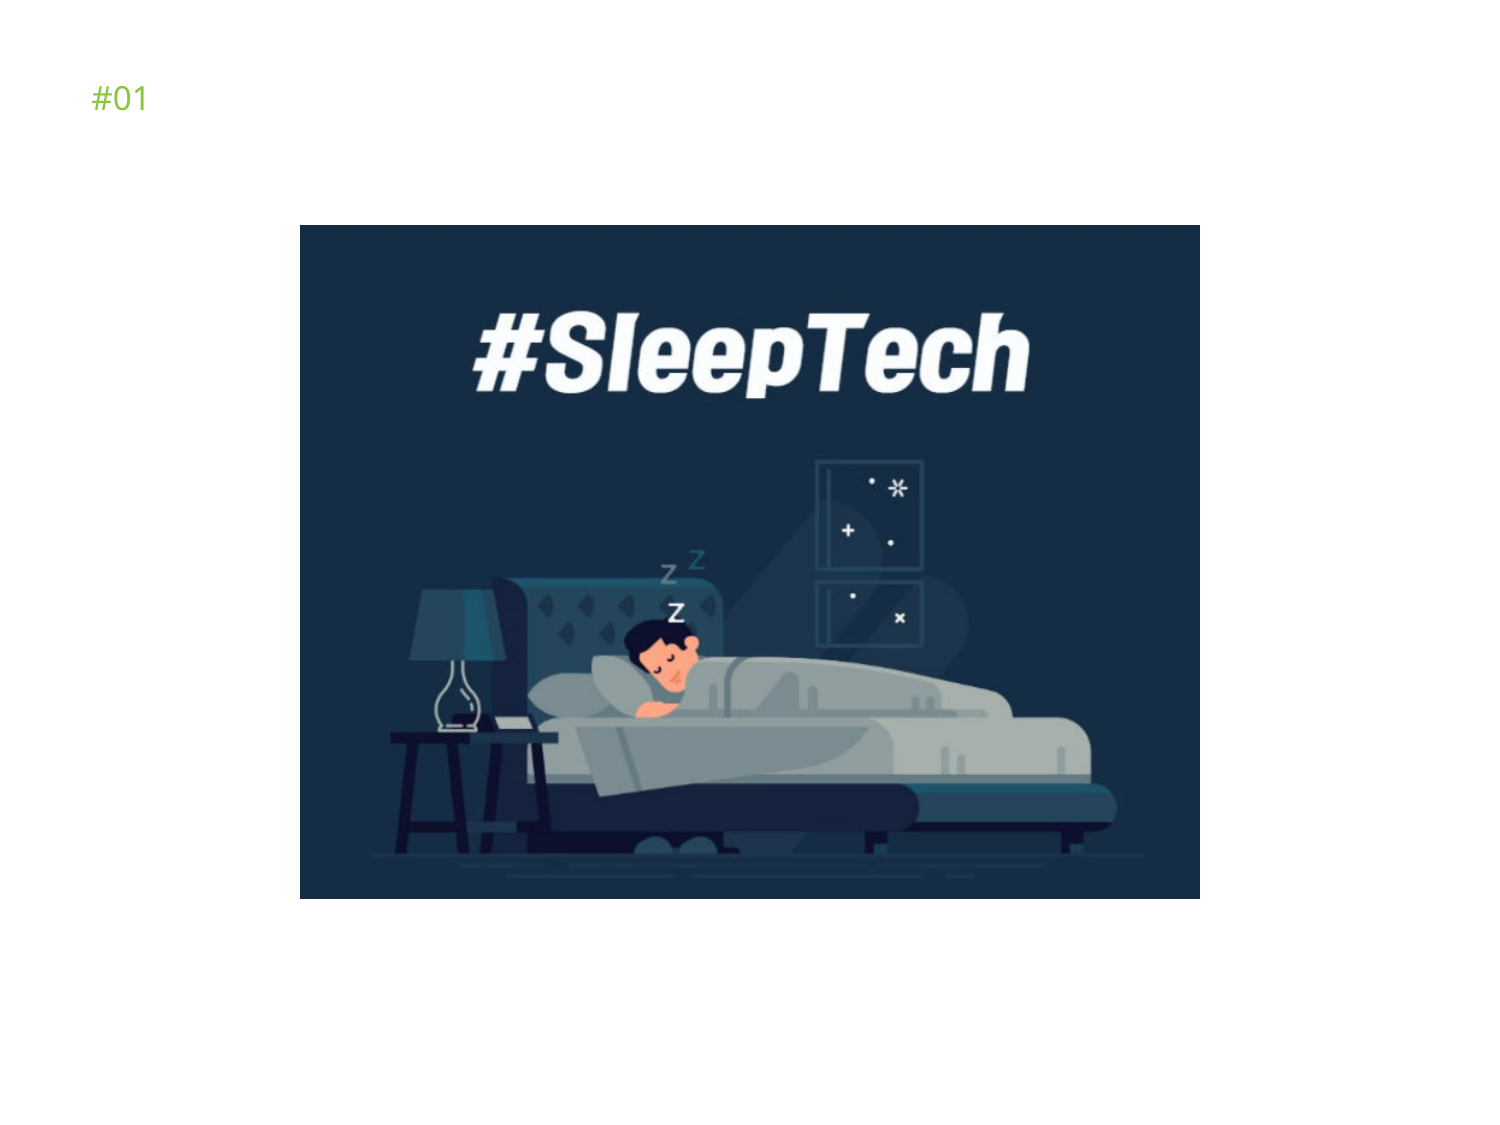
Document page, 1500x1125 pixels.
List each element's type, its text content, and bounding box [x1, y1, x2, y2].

picture [300, 225, 1200, 899]
text_box #01 [76, 69, 166, 125]
